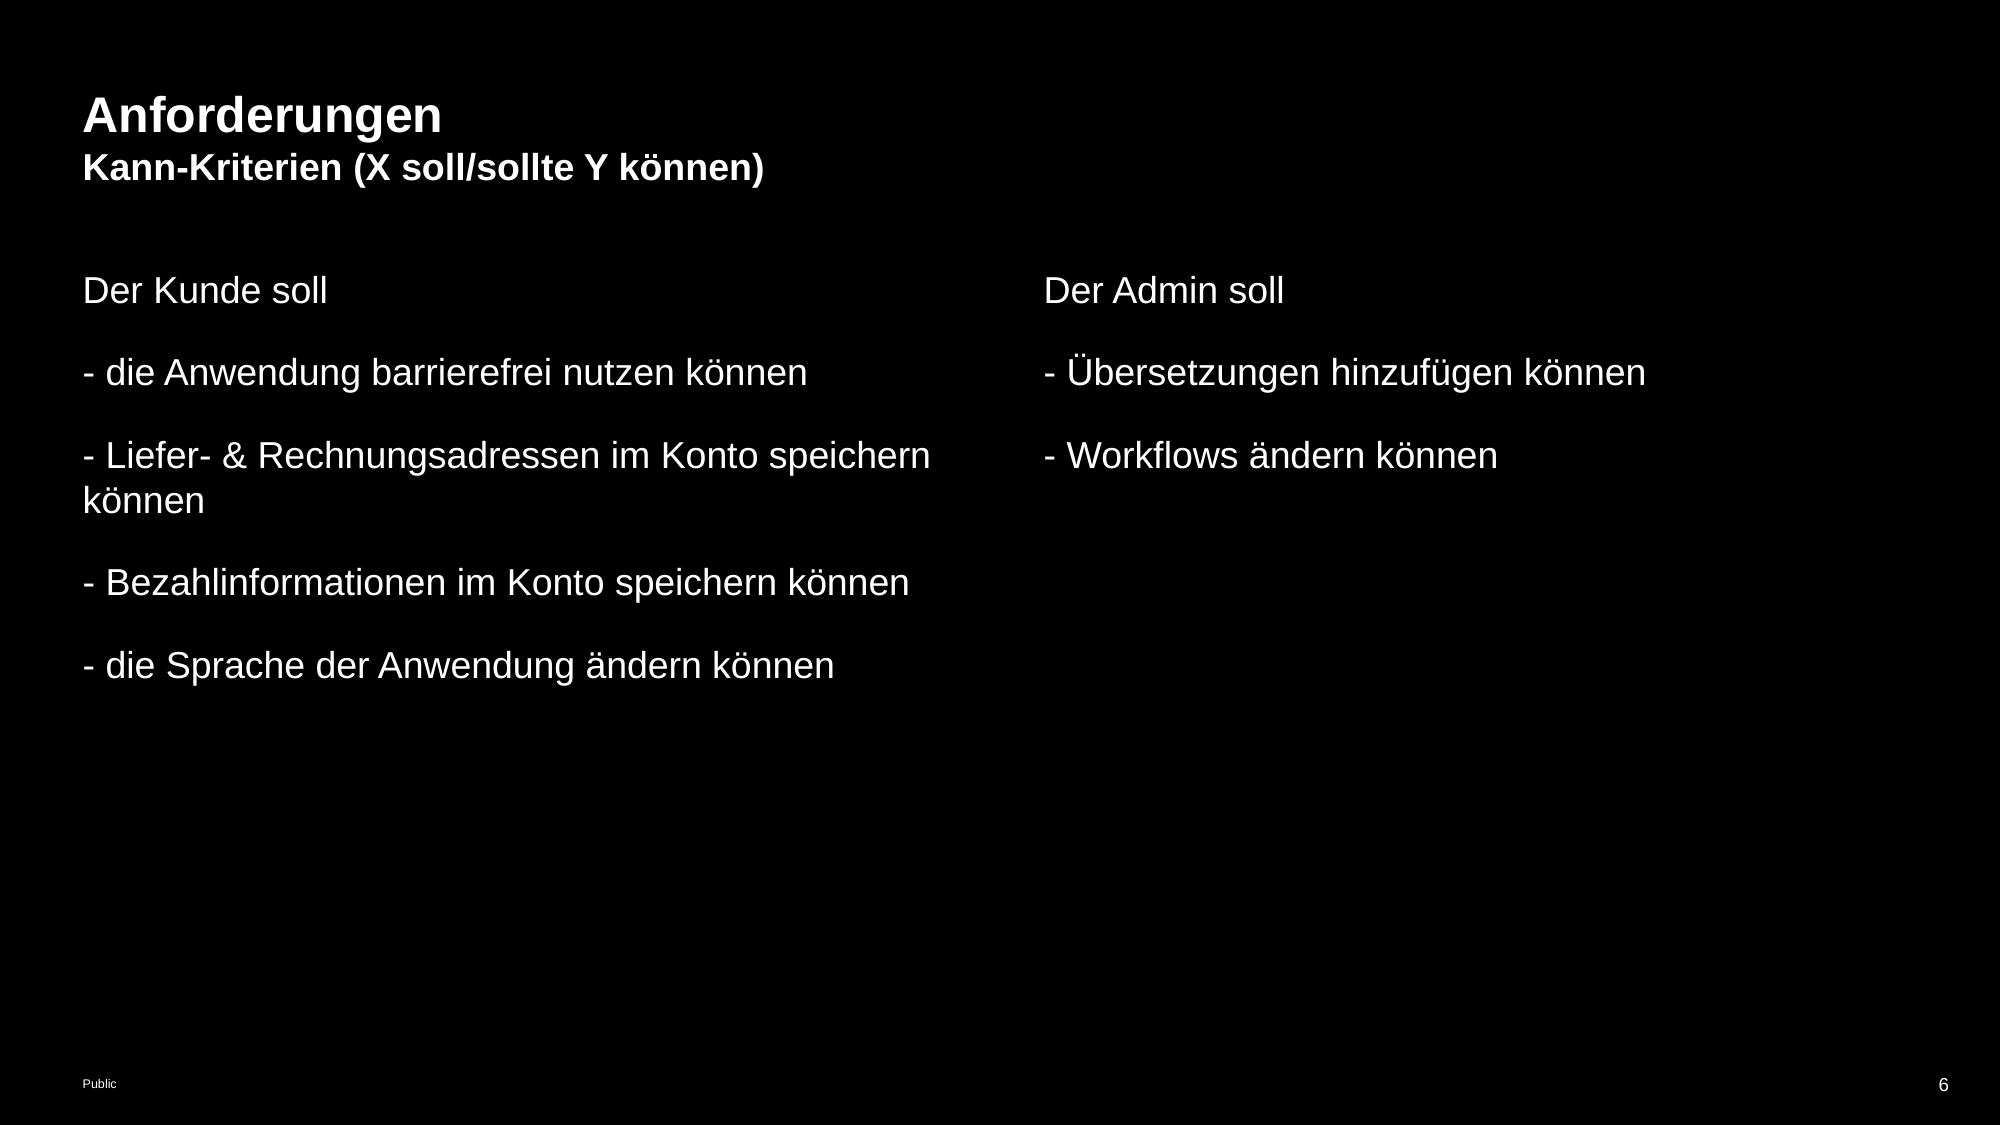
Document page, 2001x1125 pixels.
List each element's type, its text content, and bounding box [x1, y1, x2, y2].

text_box Kann-Kriterien (X soll/sollte Y können) [82, 143, 1918, 189]
title Anforderungen [82, 82, 1918, 143]
list Der Admin soll - Übersetzungen hinzufügen können - Workflows ändern können [1043, 265, 1918, 1040]
list Der Kunde soll - die Anwendung barrierefrei nutzen können - Liefer- & Rechnungsadressen im Konto speichern können - Bezahlinformationen im Konto speichern können - die Sprache der Anwendung ändern können [82, 265, 957, 1040]
